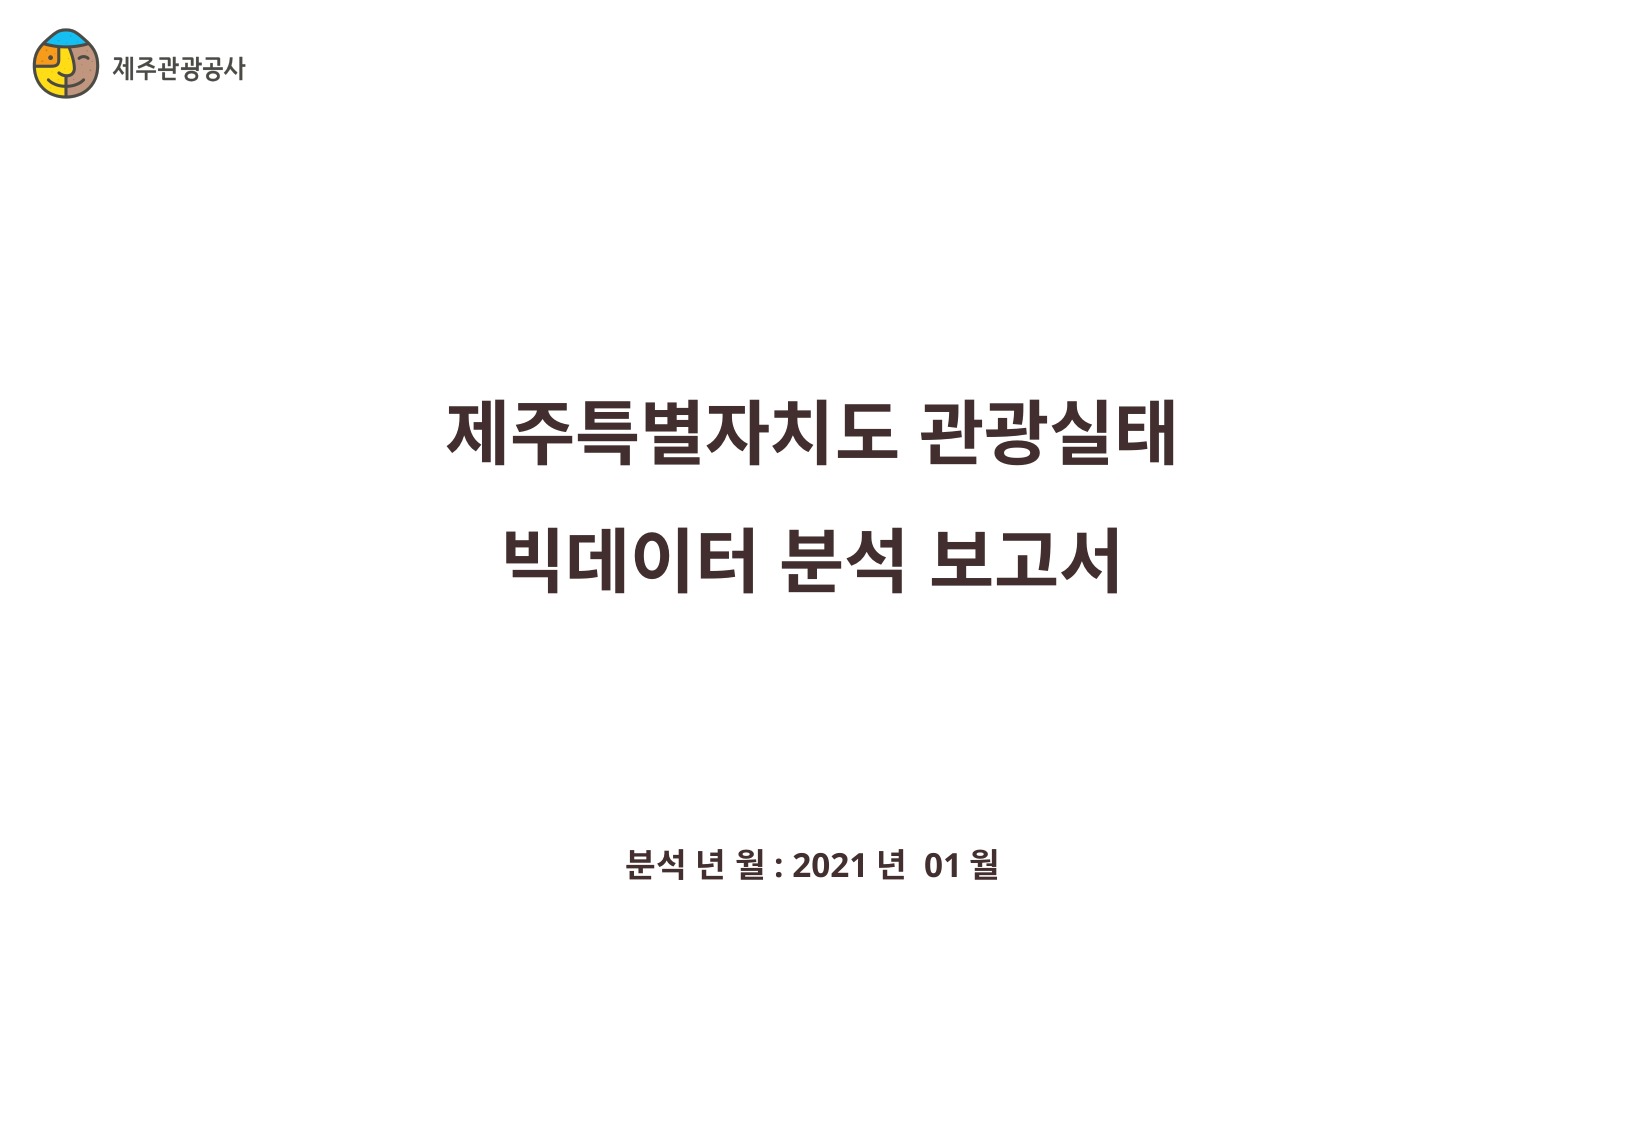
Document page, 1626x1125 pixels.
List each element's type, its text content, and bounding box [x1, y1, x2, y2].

text_box [0, 0, 1625, 207]
text_box 제주특별자치도 관광실태 빅데이터 분석 보고서 [0, 339, 1625, 609]
picture [110, 53, 248, 84]
picture [28, 27, 104, 101]
text_box 분석 년 월: 2021년 01월 [0, 816, 1625, 892]
